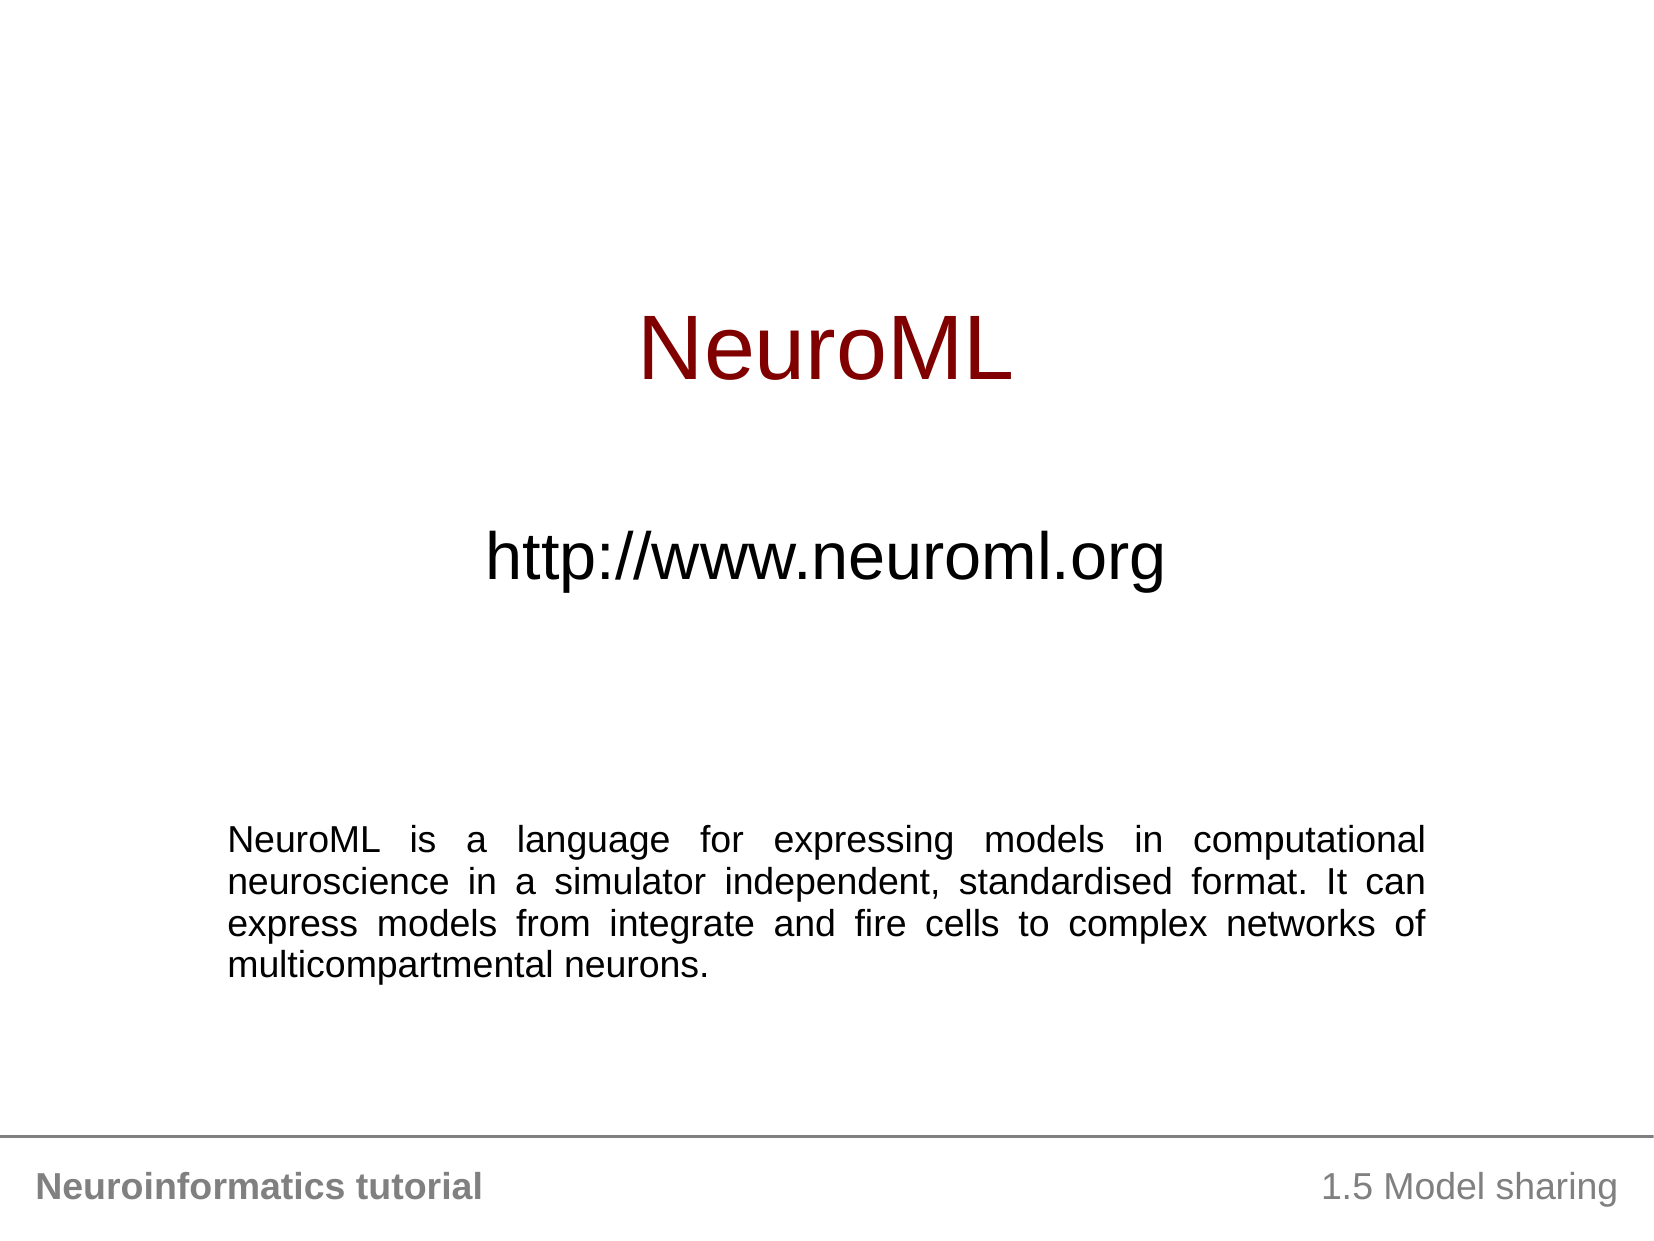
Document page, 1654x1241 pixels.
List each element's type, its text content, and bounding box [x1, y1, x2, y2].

text_box Neuroinformatics tutorial [35, 1151, 508, 1217]
subtitle http://www.neuroml.org [82, 501, 1571, 609]
title NeuroML [82, 241, 1571, 449]
text_box NeuroML is a language for expressing models in computational neuroscience in a simulator independent, standardised format. It can express models from integrate and fire cells to complex networks of multicompartmental neurons. [212, 809, 1441, 1015]
text_box 1.5 Model sharing [1145, 1151, 1619, 1217]
